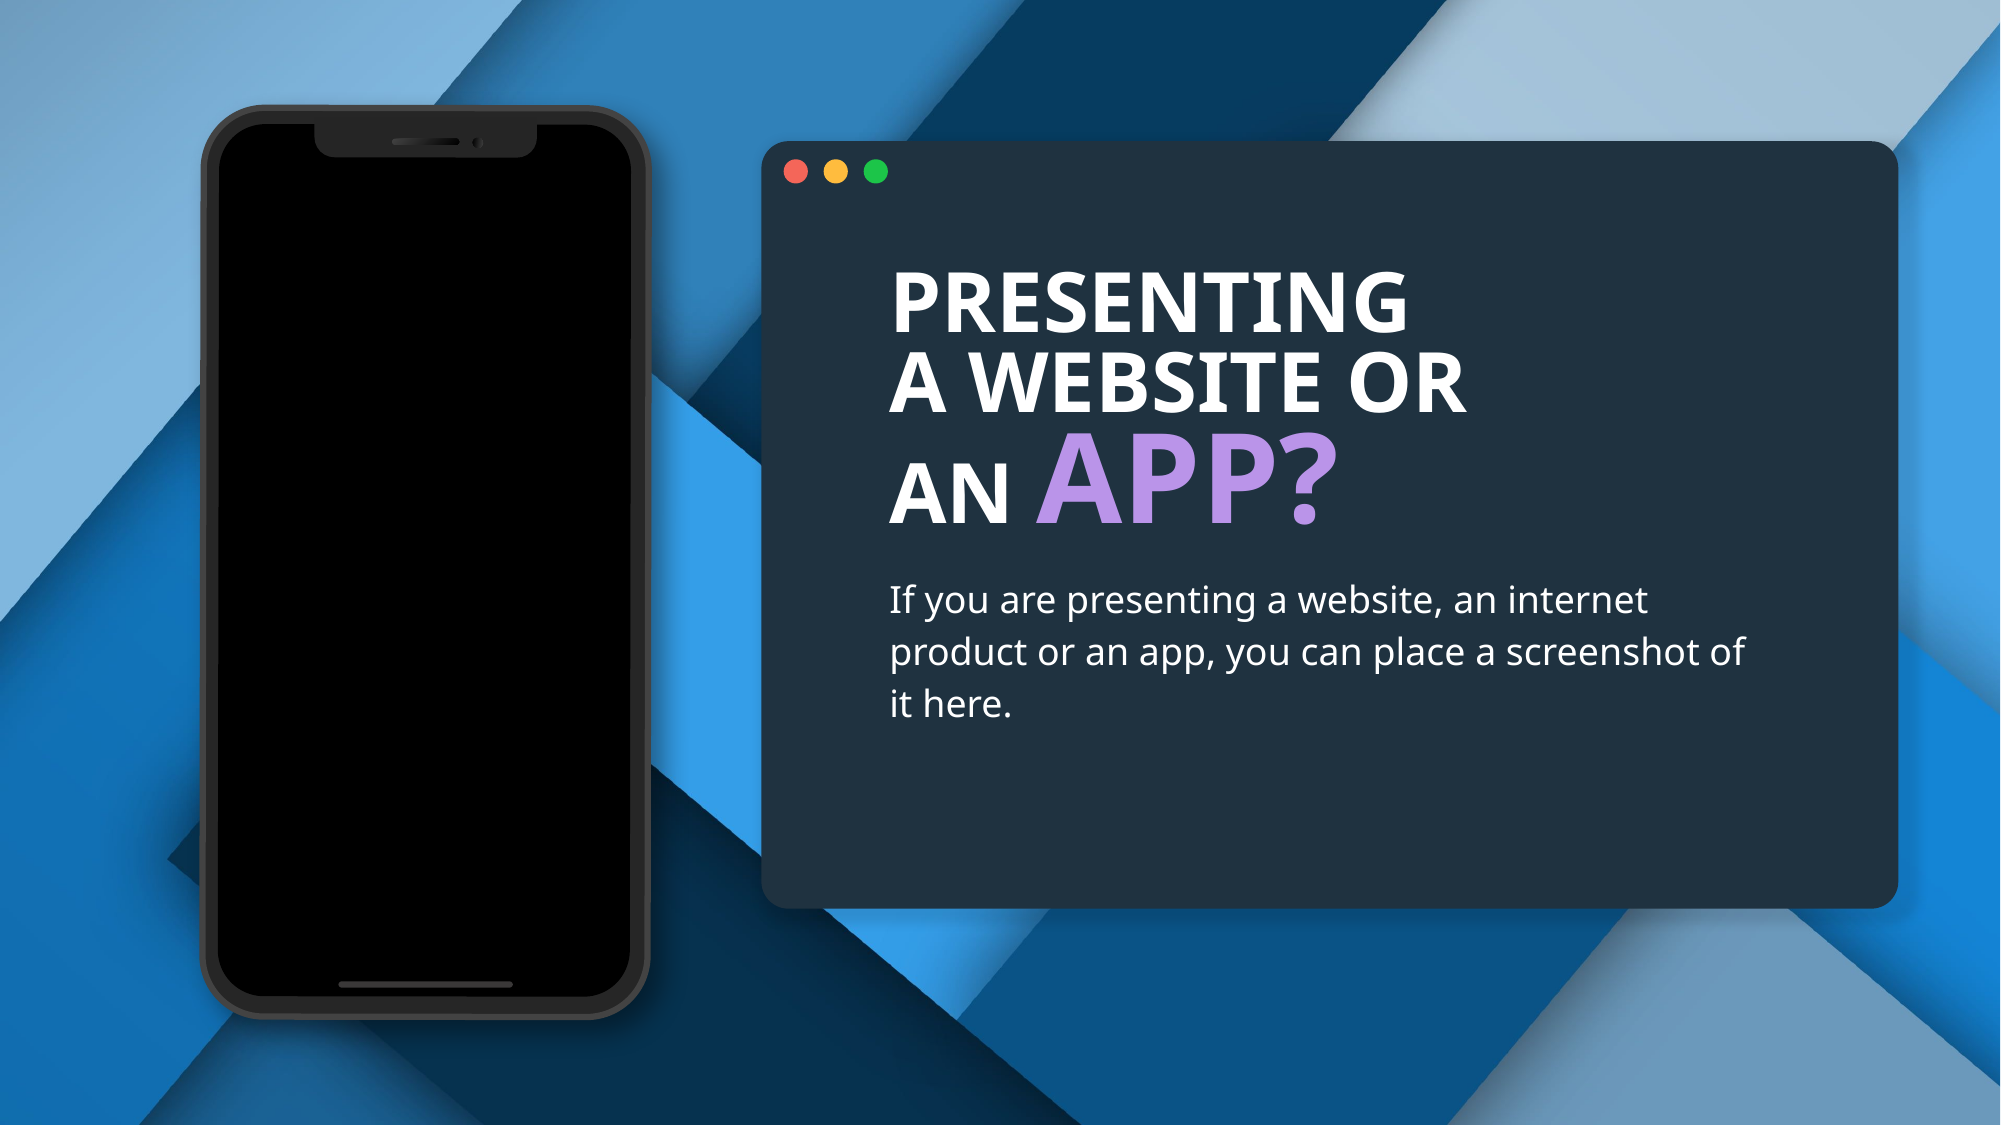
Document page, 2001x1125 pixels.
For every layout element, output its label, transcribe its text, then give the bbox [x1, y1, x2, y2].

list If you are presenting a website, an internet product or an app, you can place a screenshot of it here. [869, 549, 1785, 829]
picture [0, 0, 2001, 1125]
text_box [202, 107, 650, 1018]
title PRESENTING A WEBSITE OR AN APP? [869, 248, 1498, 549]
